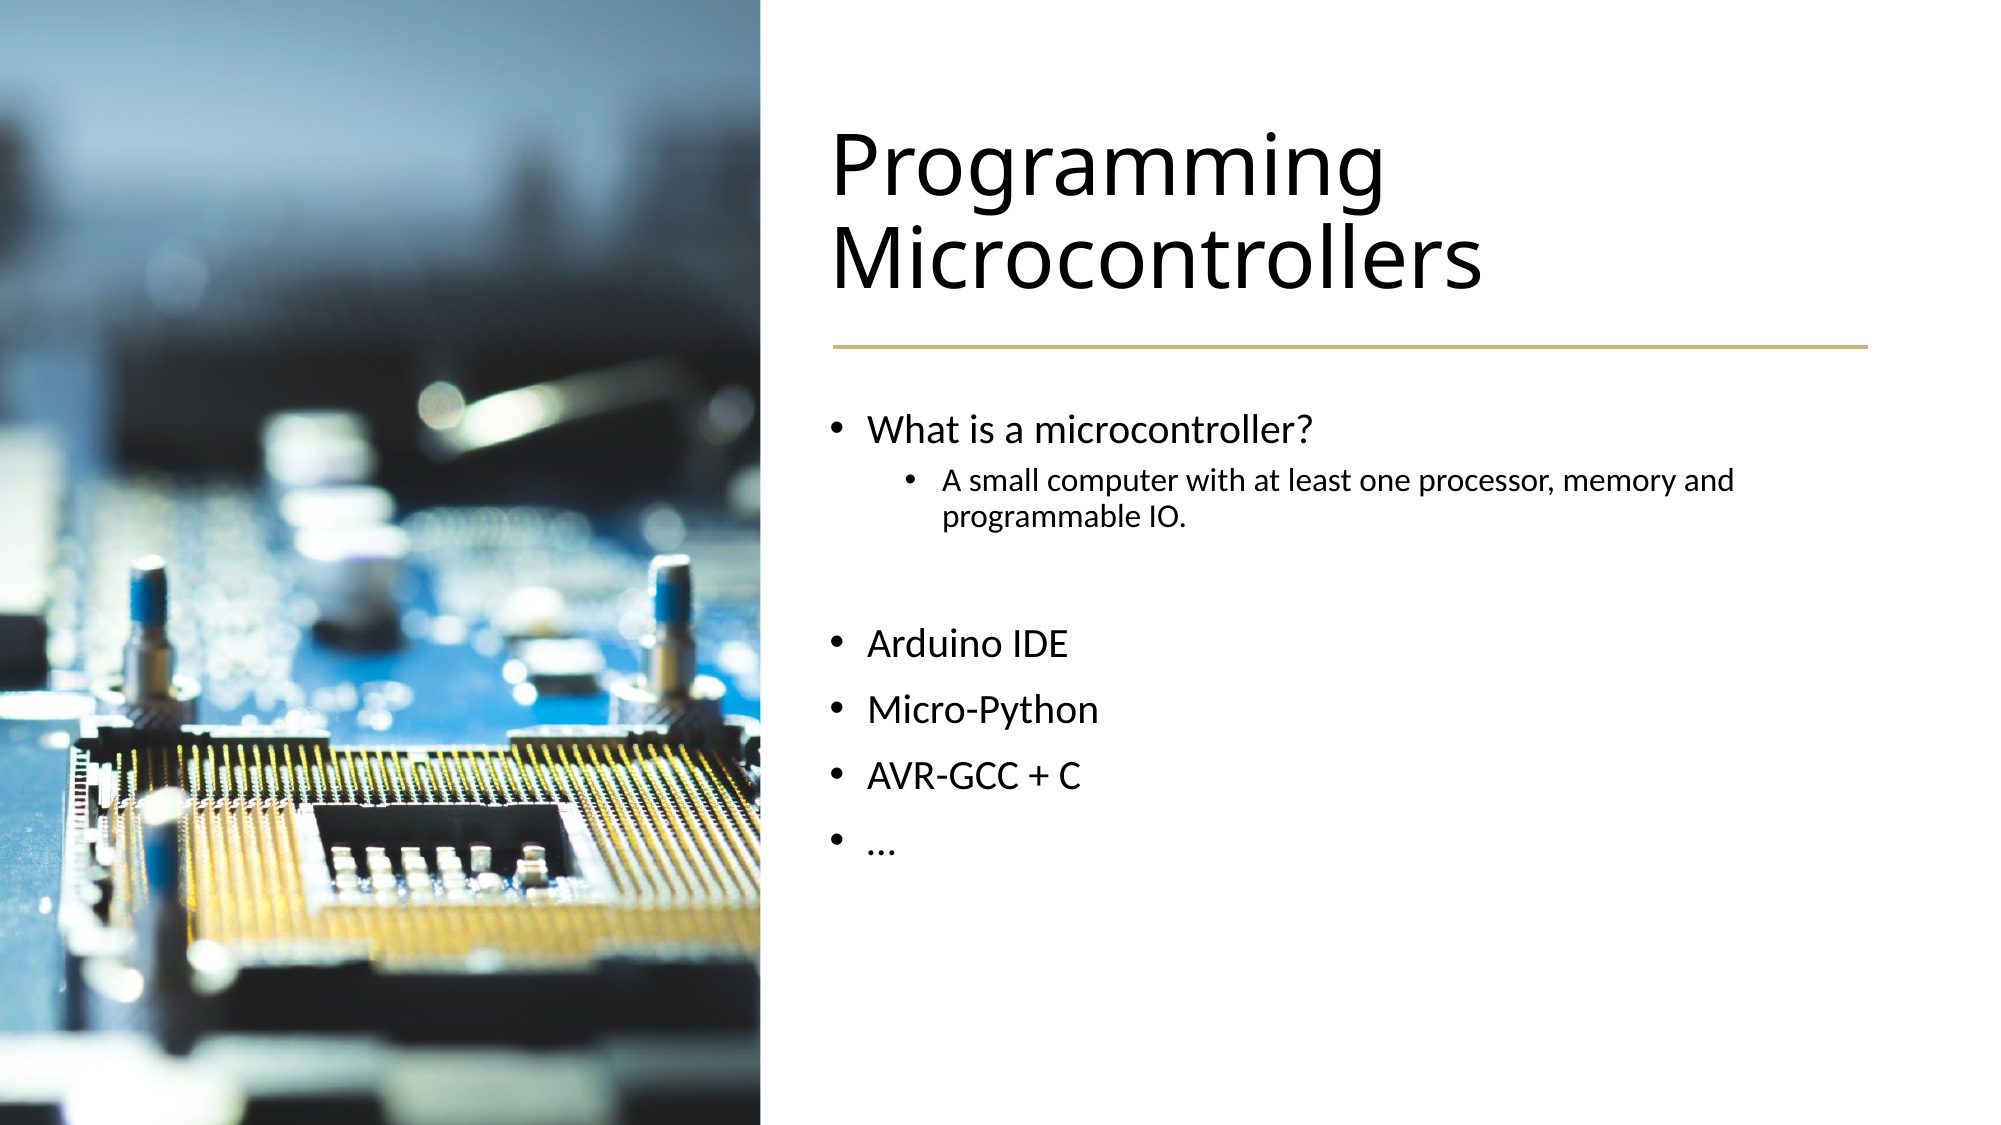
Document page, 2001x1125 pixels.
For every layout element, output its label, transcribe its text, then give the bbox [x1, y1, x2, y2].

title Programming Microcontrollers [814, 103, 1895, 315]
picture [0, 0, 761, 1125]
list What is a microcontroller? A small computer with at least one processor, memory and programmable IO. Arduino IDE Micro-Python AVR-GCC + C … [814, 399, 1895, 1021]
